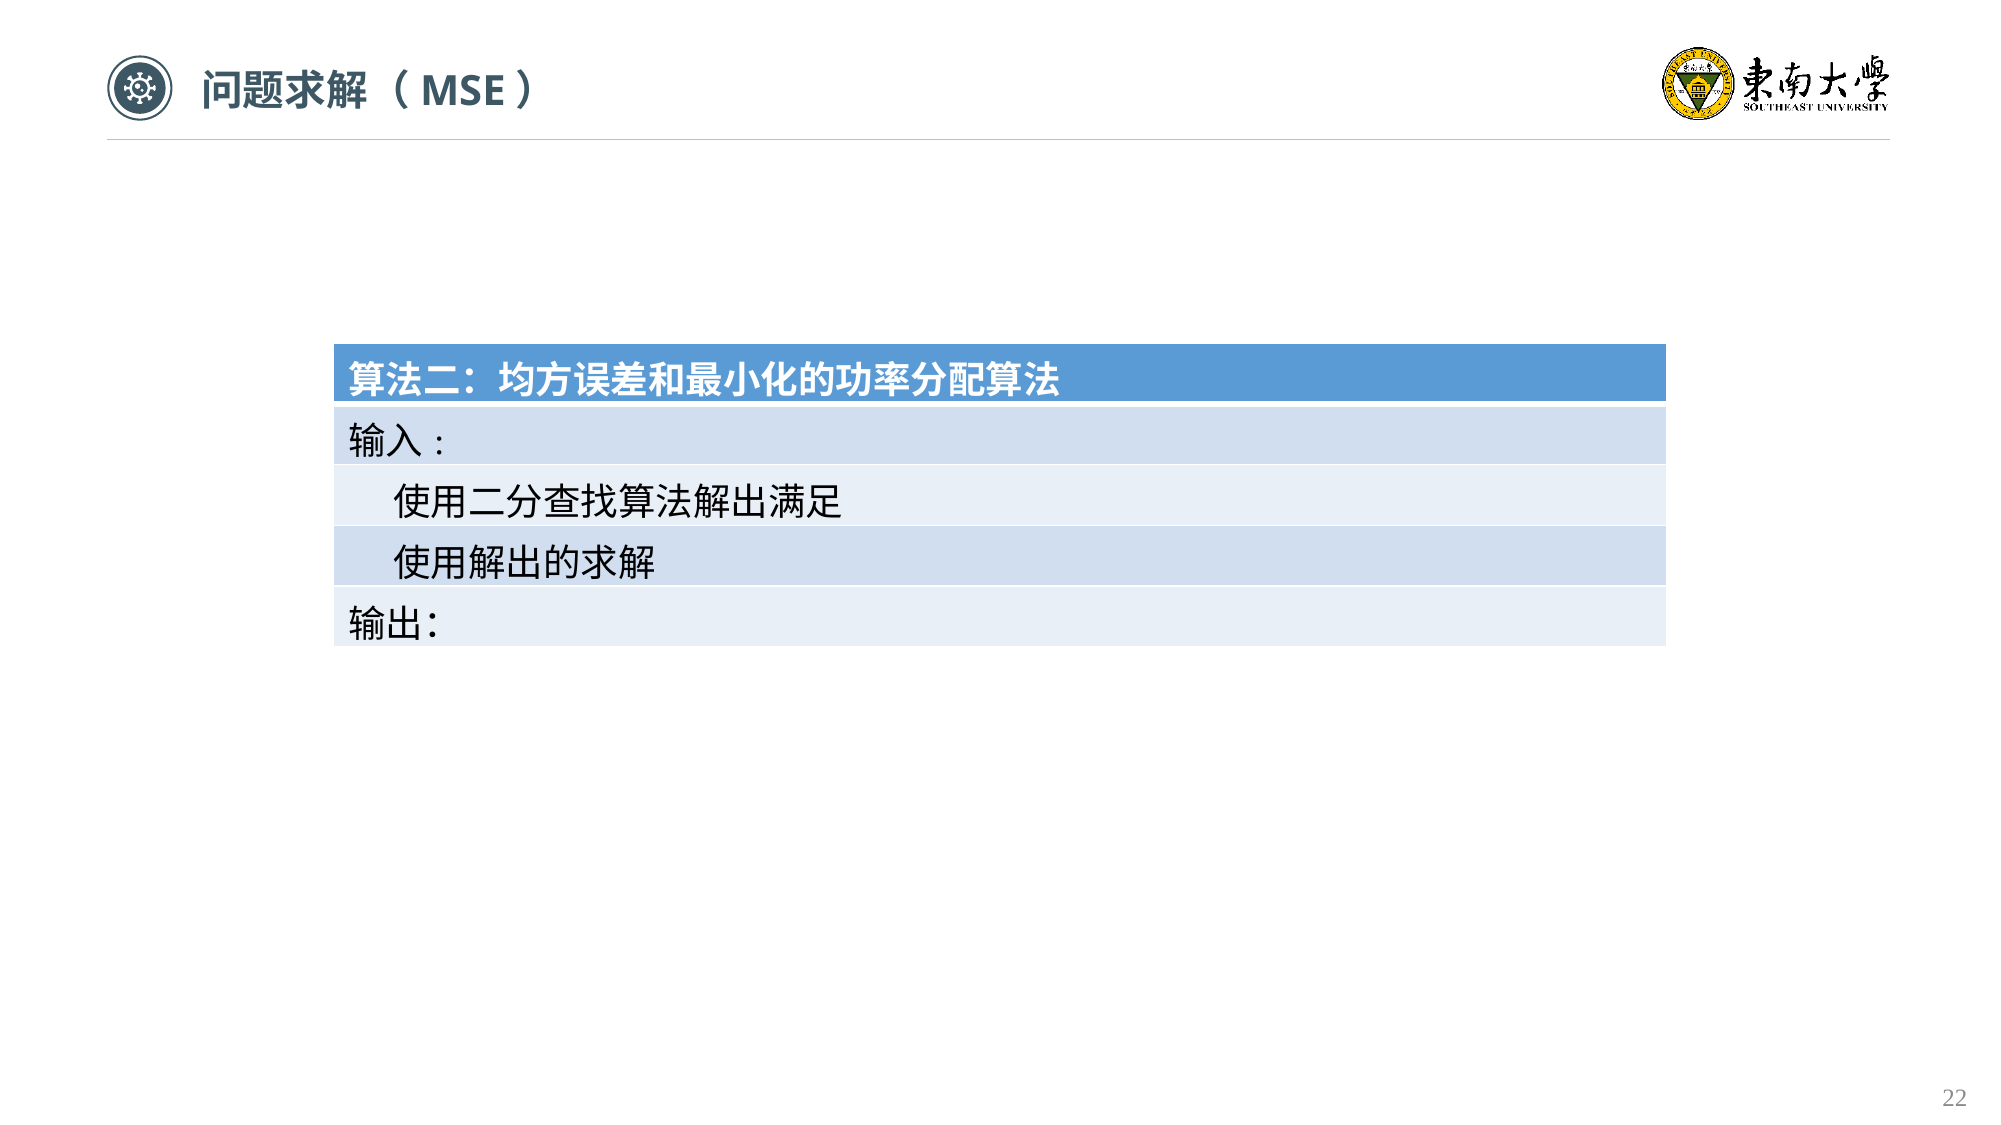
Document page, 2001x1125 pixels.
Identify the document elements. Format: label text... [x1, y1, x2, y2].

text_box [108, 138, 1892, 1125]
text_box 问题求解（MSE） [201, 56, 1284, 122]
picture [1662, 47, 1889, 120]
